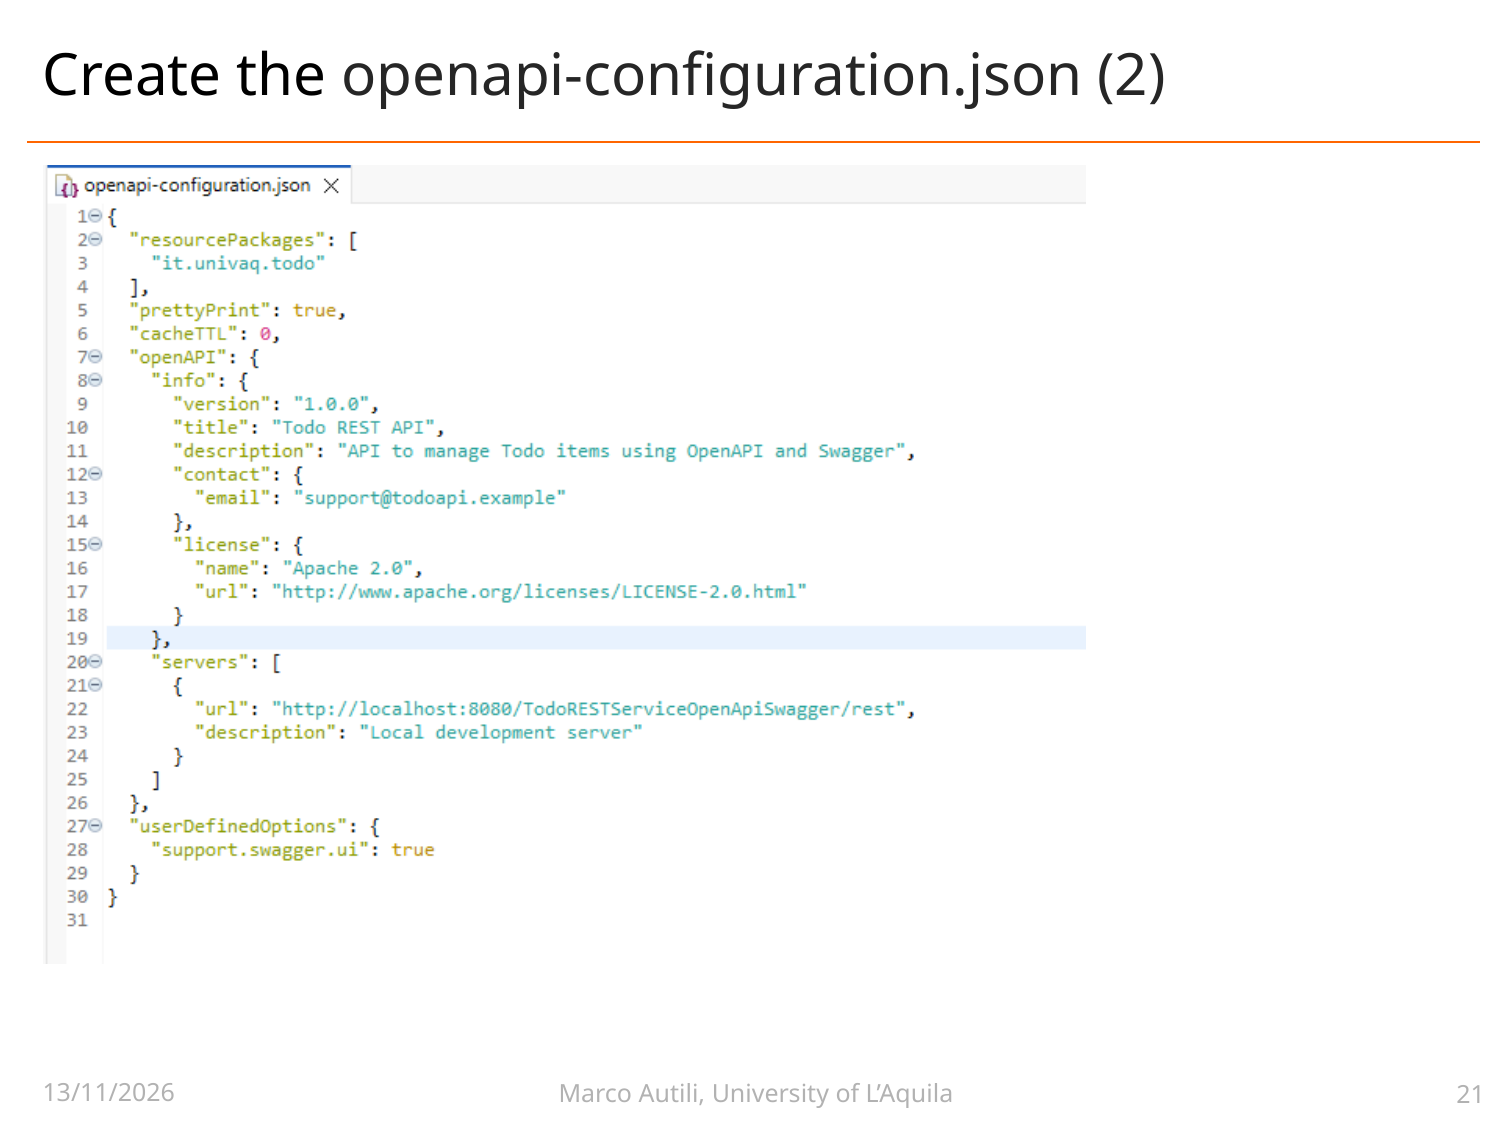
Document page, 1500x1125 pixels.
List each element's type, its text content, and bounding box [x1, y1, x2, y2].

title Create the openapi-configuration.json (2) [27, 14, 1480, 138]
slide_number 21 [1162, 1065, 1500, 1125]
picture [43, 164, 1086, 964]
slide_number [27, 1064, 365, 1124]
footer Marco Autili, University of L’Aquila [419, 1062, 1094, 1123]
